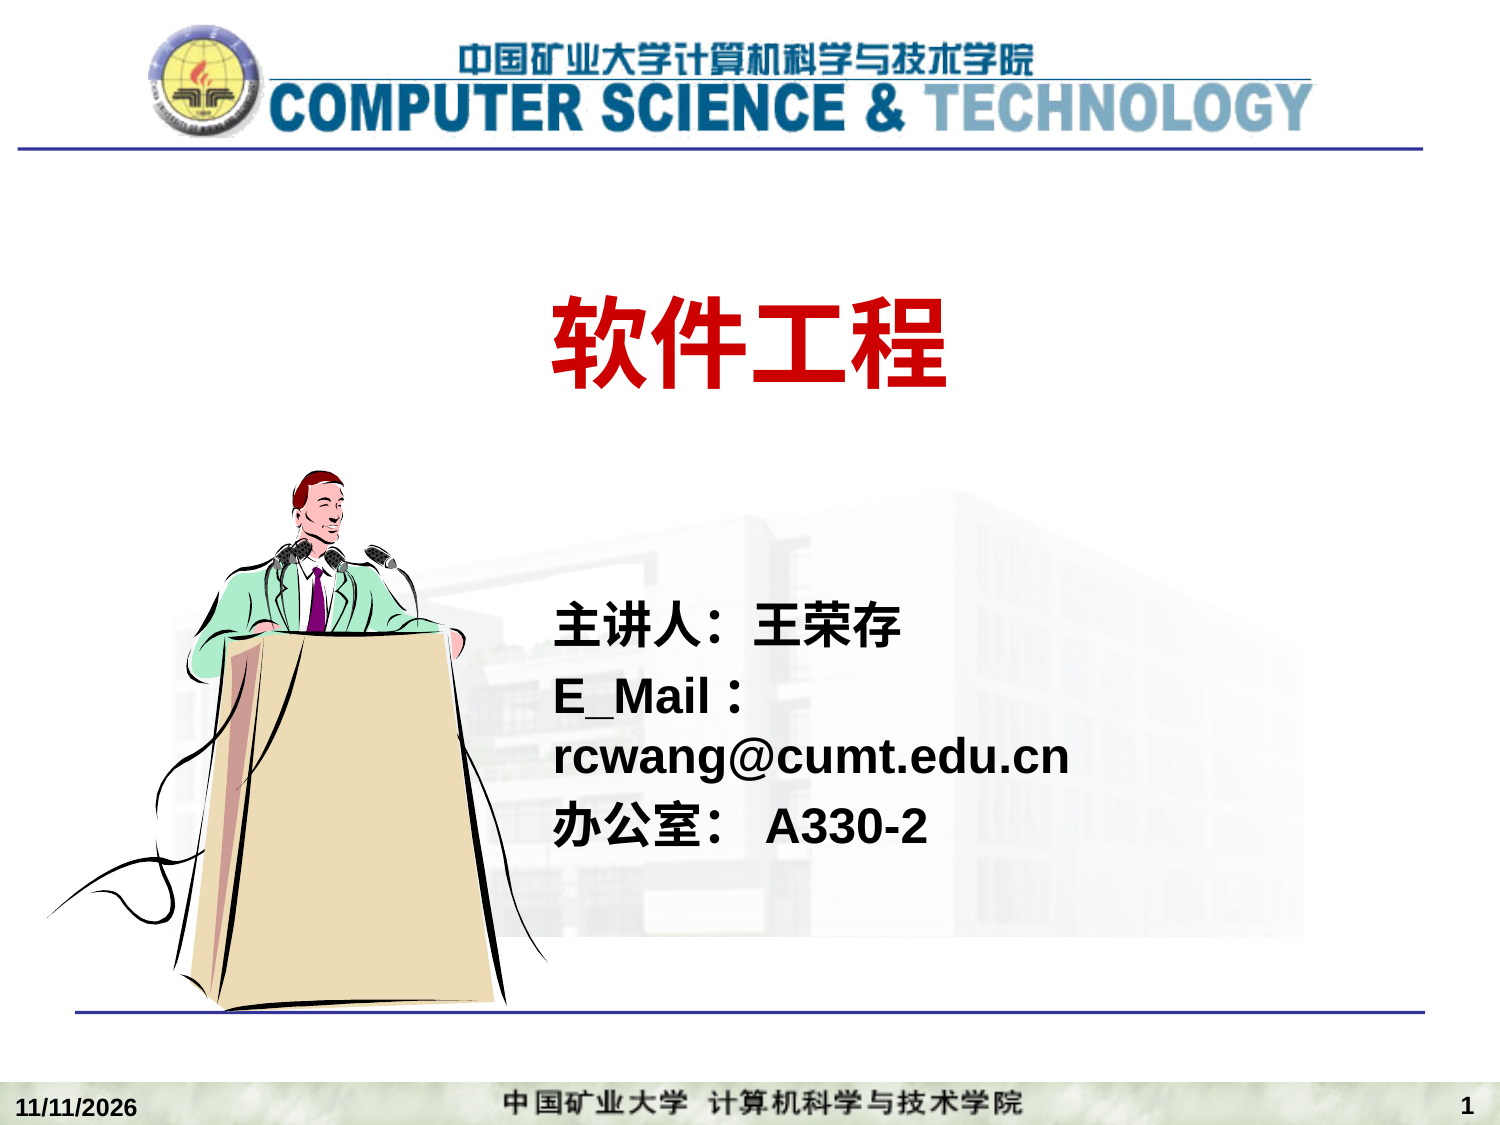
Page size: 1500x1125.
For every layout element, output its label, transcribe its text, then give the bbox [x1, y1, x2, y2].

picture [148, 20, 1318, 138]
subtitle 主讲人：王荣存 E_Mail：rcwang@cumt.edu.cn 办公室：A330-2 [553, 585, 1306, 874]
slide_number 1 [1364, 1082, 1500, 1125]
picture [0, 1082, 1364, 1125]
title 软件工程 [111, 219, 1388, 462]
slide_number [0, 1083, 313, 1125]
picture [46, 455, 1304, 1012]
